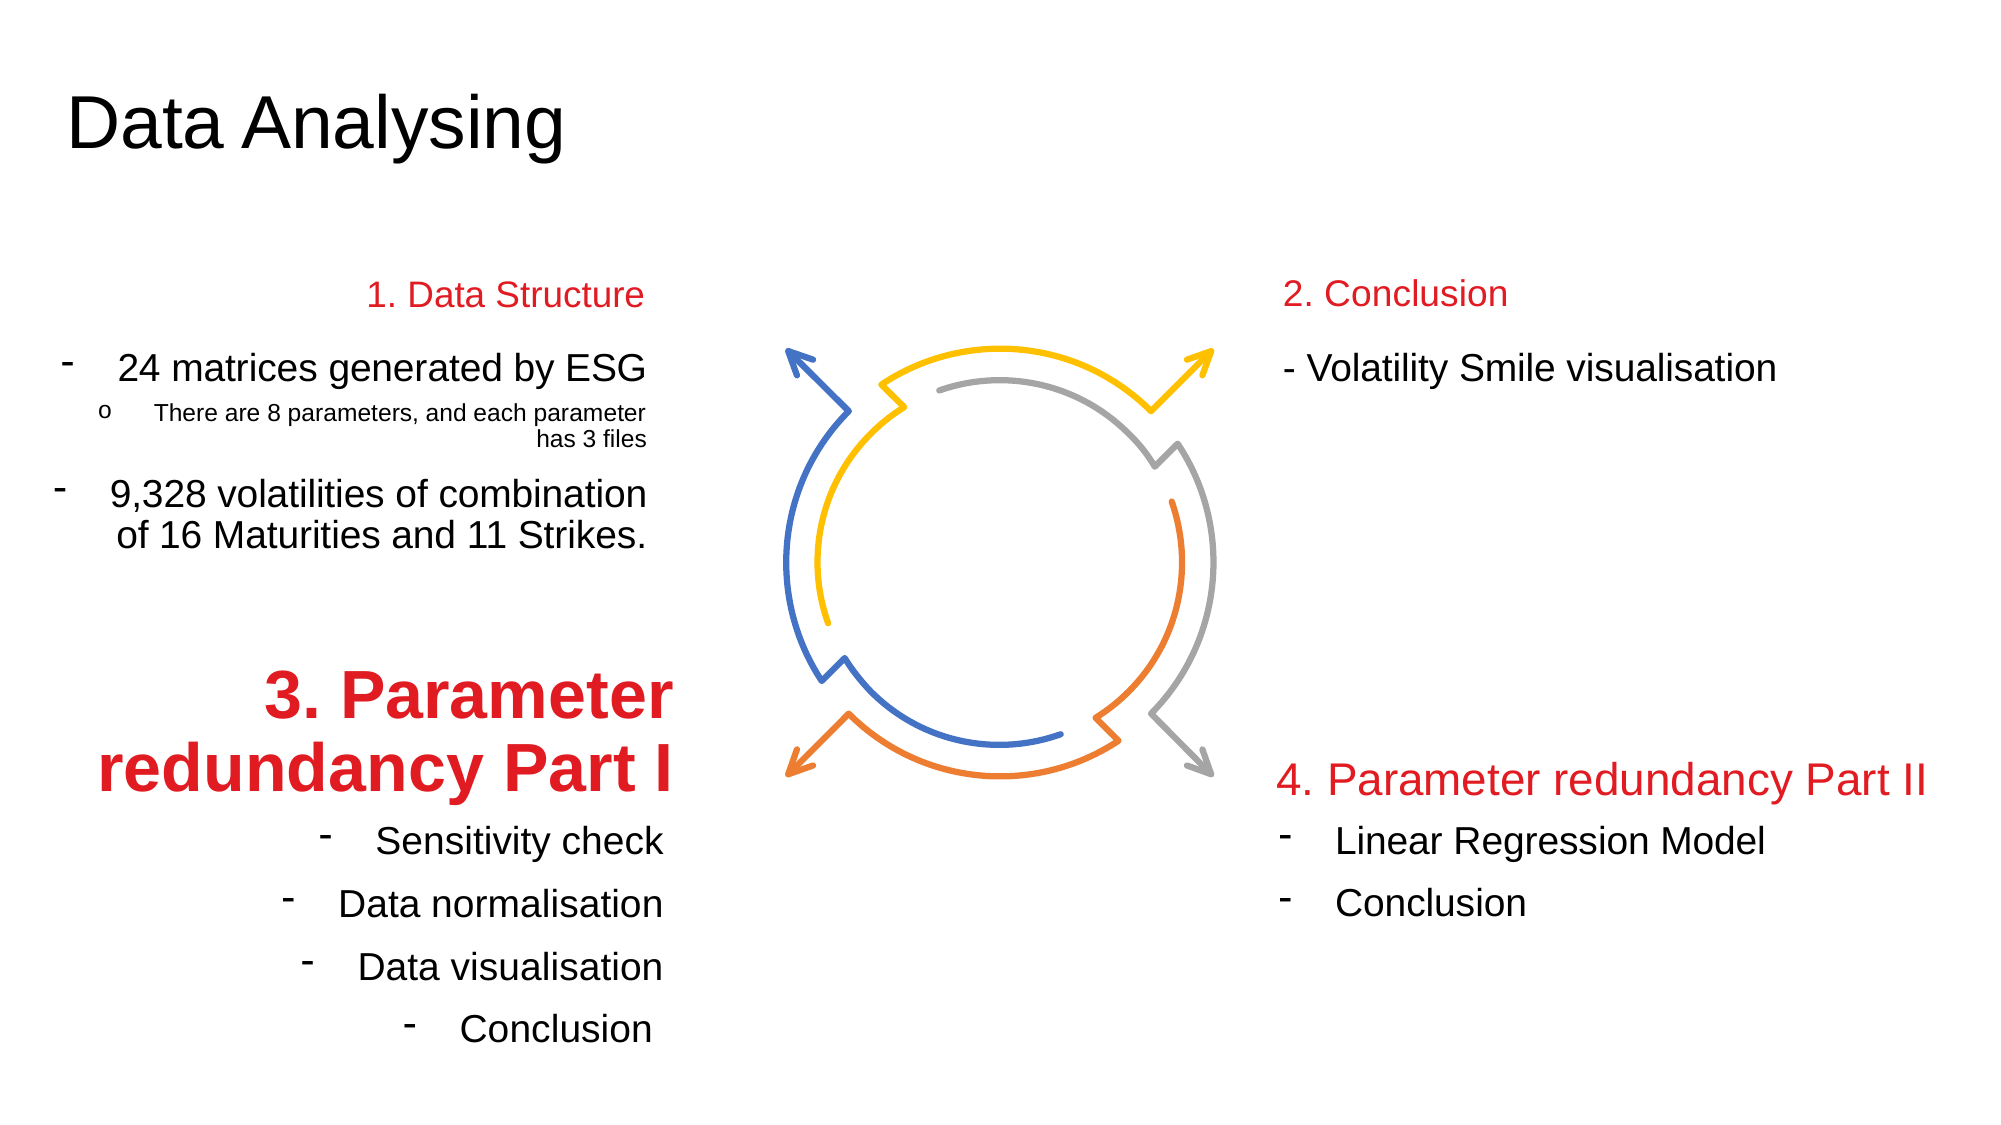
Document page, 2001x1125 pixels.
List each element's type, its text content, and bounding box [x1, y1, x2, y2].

text_box [805, 574, 1142, 777]
text_box [788, 351, 814, 376]
list Linear Regression Model Conclusion [1263, 814, 1916, 992]
list 1. Data Structure [216, 267, 661, 323]
text_box [786, 368, 1061, 745]
list 3. Parameter redundancy Part I [54, 596, 690, 815]
text_box [858, 348, 1195, 551]
text_box [1012, 421, 1214, 757]
text_box [1186, 351, 1212, 376]
list - Volatility Smile visualisation [1267, 340, 1895, 519]
text_box [1186, 749, 1212, 775]
list 24 matrices generated by ESG There are 8 parameters, and each parameter has 3 files 9,328 volatilities of combination of 16 Maturities and 11 Strikes. [0, 340, 662, 624]
list 2. Conclusion [1267, 267, 1712, 323]
list Sensitivity check Data normalisation Data visualisation Conclusion [84, 815, 679, 1097]
list 4. Parameter redundancy Part II [1240, 735, 1944, 814]
text_box [788, 749, 814, 775]
title Data Analysing [51, 41, 615, 206]
